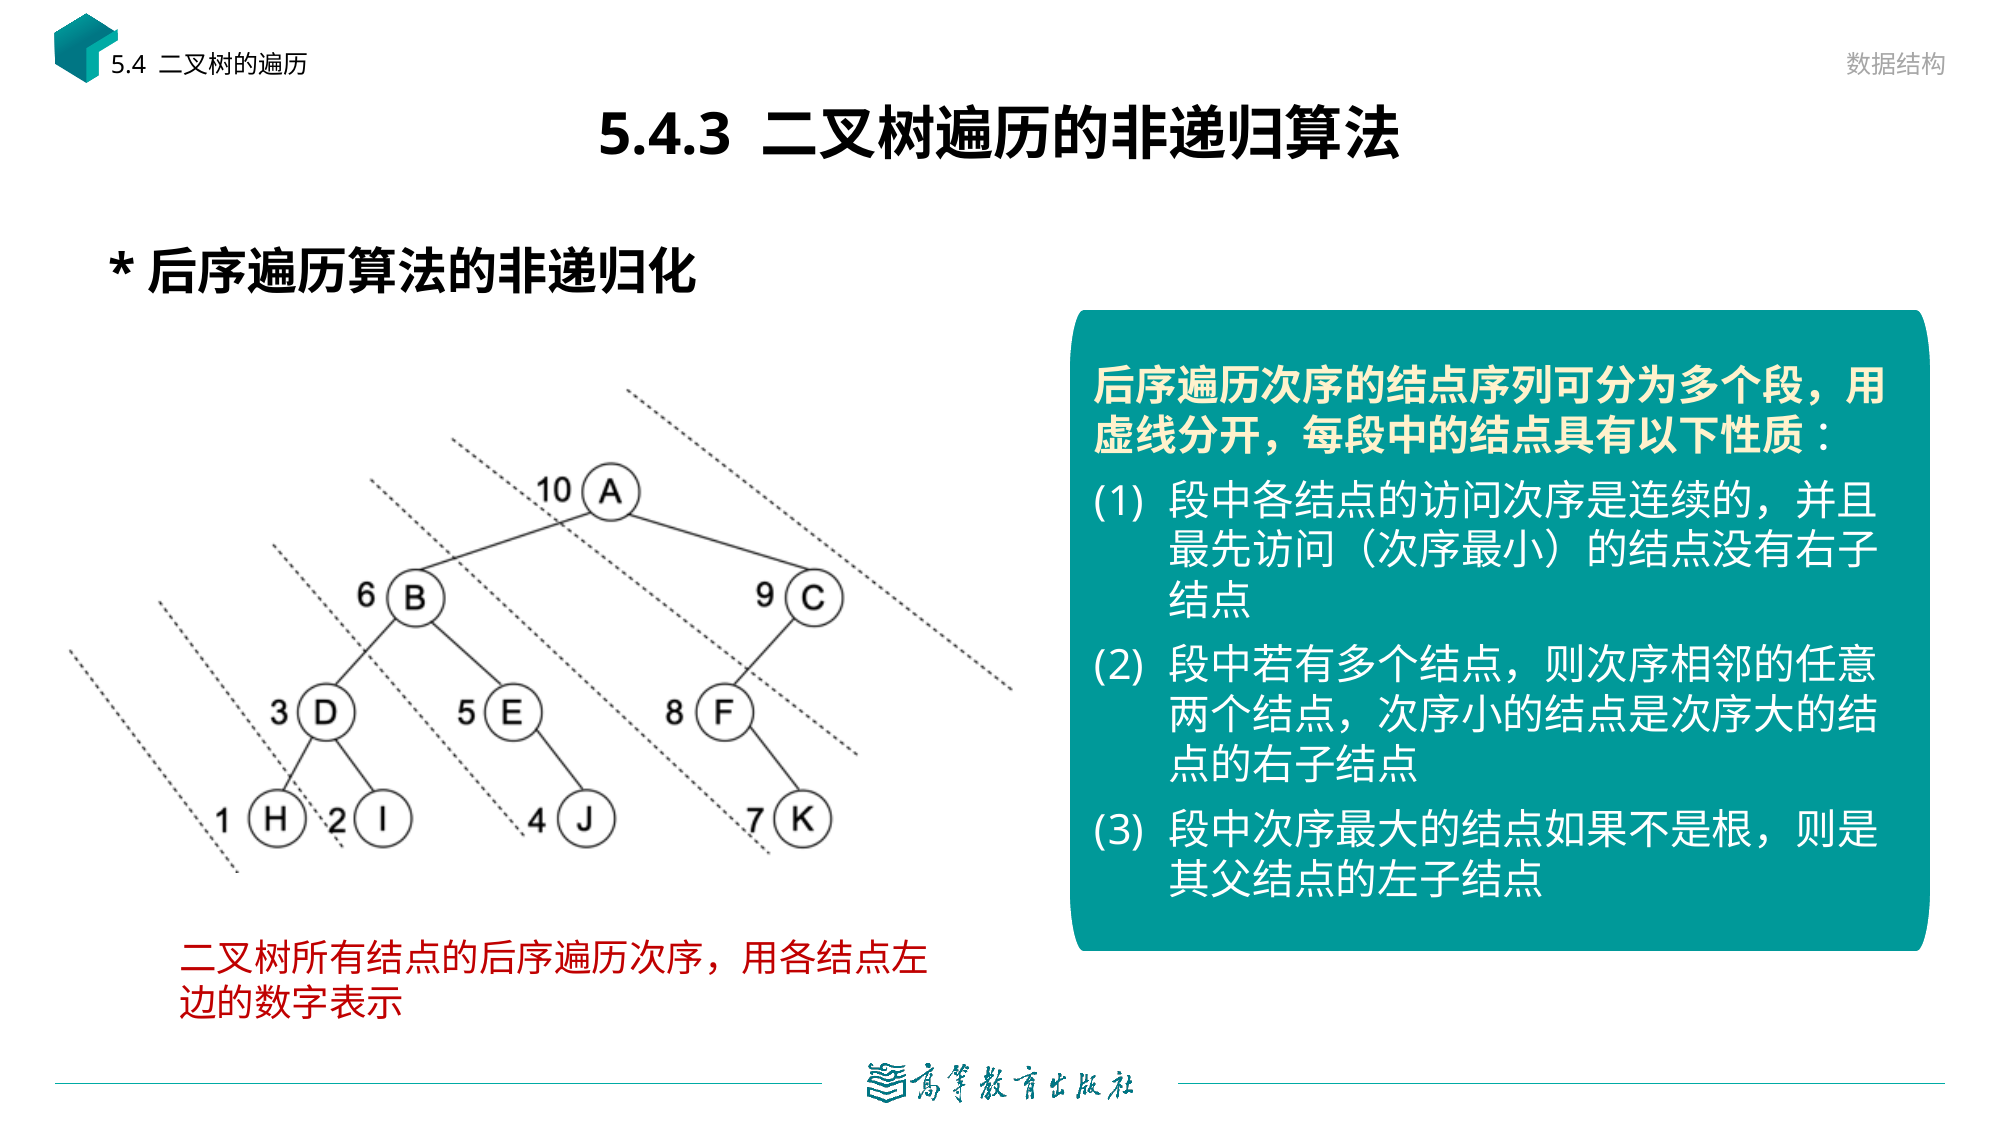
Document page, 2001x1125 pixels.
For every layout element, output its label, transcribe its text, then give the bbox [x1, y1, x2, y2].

text_box *后序遍历算法的非递归化 [93, 225, 1907, 367]
title 5.4.3 二叉树遍历的非递归算法 [137, 92, 1863, 178]
picture [47, 388, 1042, 873]
subtitle 5.4 二叉树的遍历 [95, 44, 894, 99]
list 数据结构 [1115, 32, 1962, 86]
text_box 二叉树所有结点的后序遍历次序，用各结点左边的数字表示 [164, 926, 963, 1031]
text_box 后序遍历次序的结点序列可分为多个段，用虚线分开，每段中的结点具有以下性质 ： 段中各结点的访问次序是连续的，并且最先访问（次序最小）的结点没有右子结点 段中若有多个结点，则次序相邻的任意两个结点，次序小的结点是次序大的结点的右子结点 段中次序最大的结点如果不是根，则是其父结点的左子结点 [1067, 307, 1933, 954]
picture [867, 1063, 1133, 1103]
